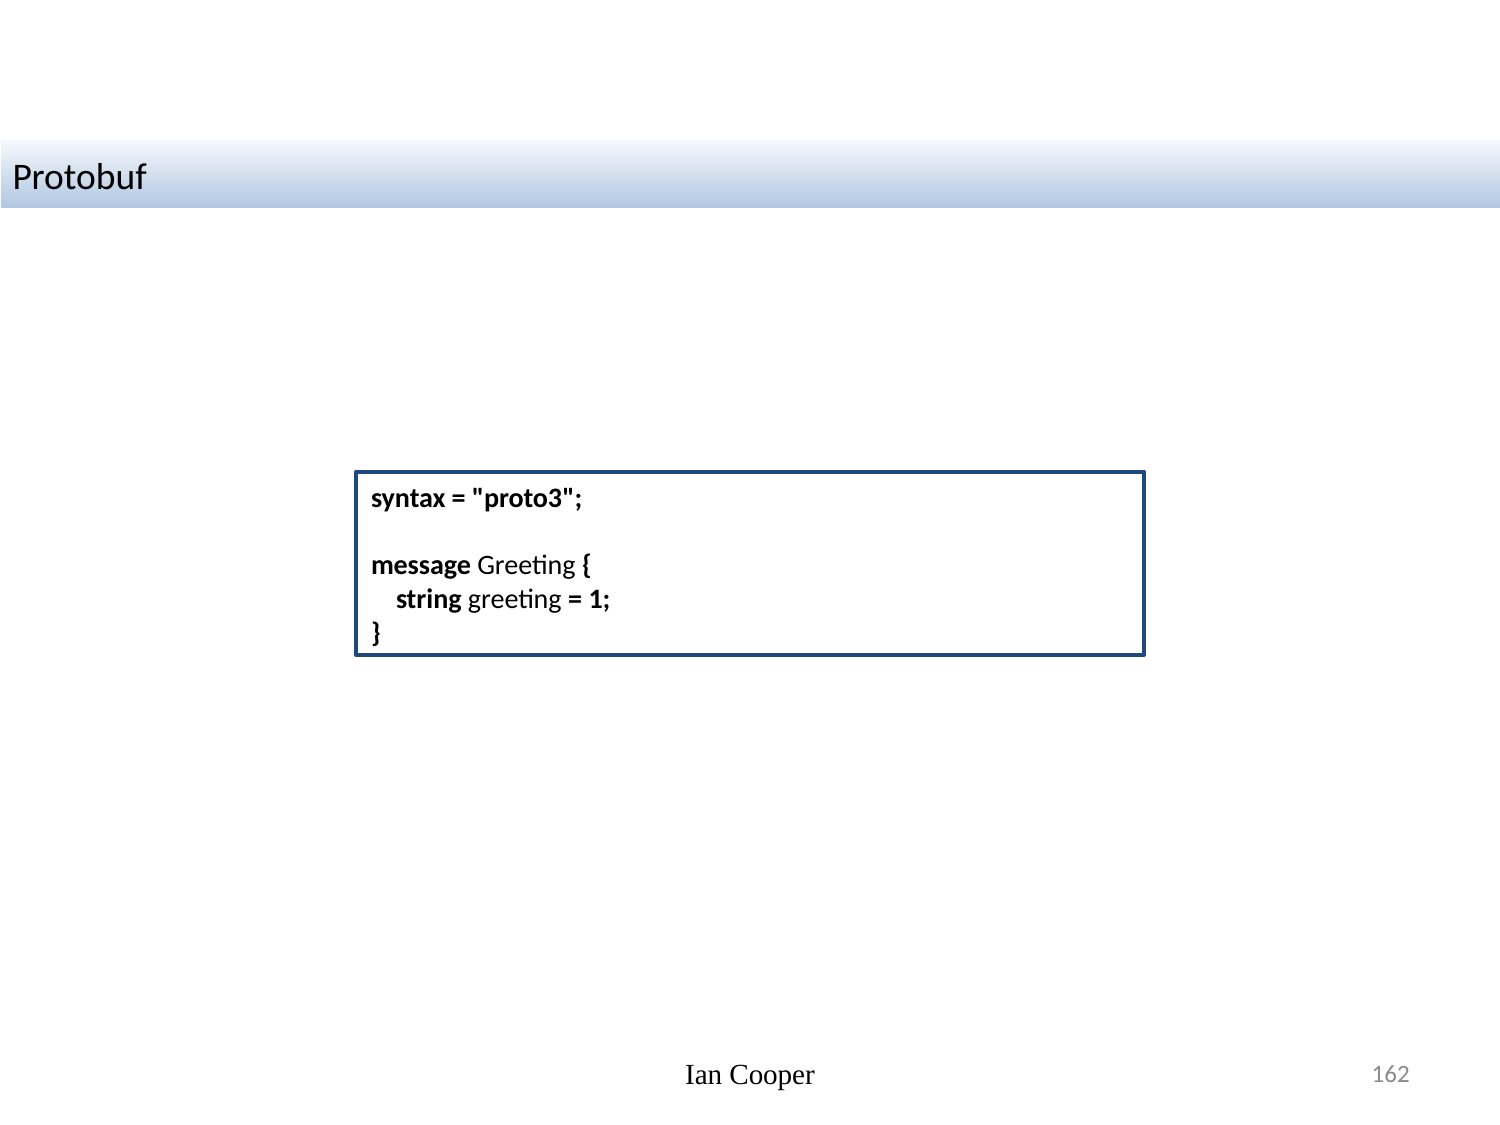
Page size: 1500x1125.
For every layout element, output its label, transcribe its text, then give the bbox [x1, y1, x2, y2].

text_box Protobuf [1, 140, 1500, 208]
slide_number 162 [1074, 1042, 1425, 1103]
footer Ian Cooper [512, 1042, 988, 1103]
text_box syntax = "proto3"; message Greeting { string greeting = 1; } [356, 471, 1144, 655]
